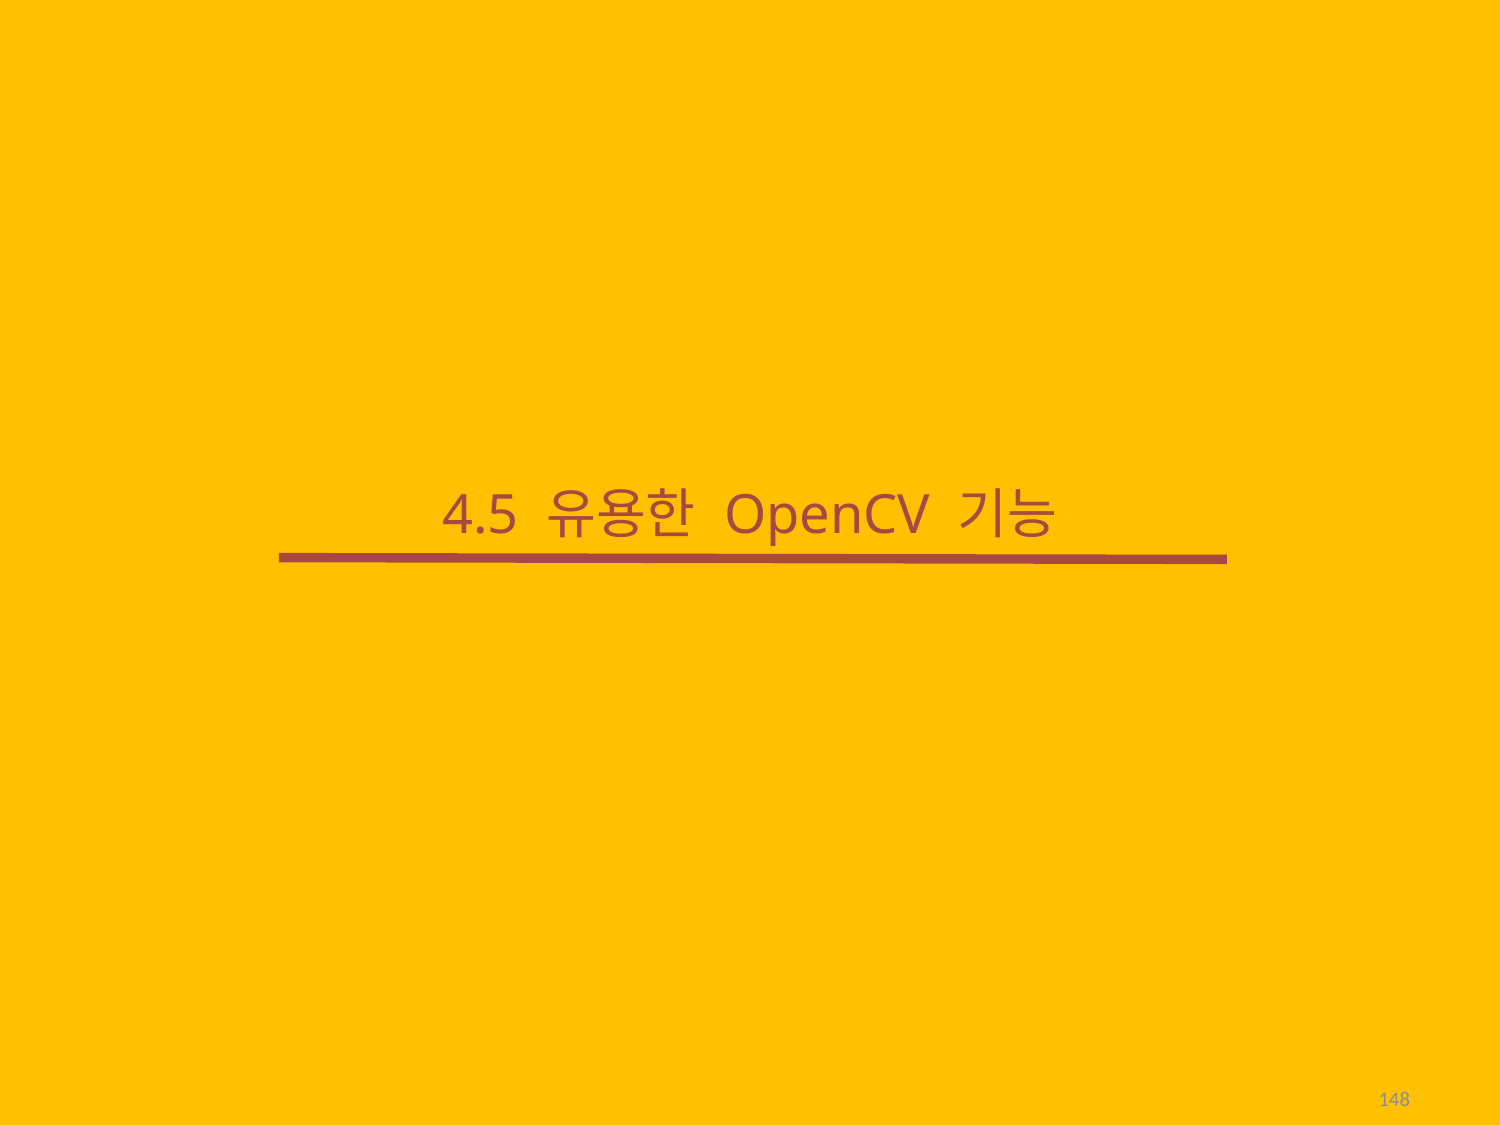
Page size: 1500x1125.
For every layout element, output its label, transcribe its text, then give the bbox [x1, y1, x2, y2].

title 4.5 유용한 OpenCV 기능 [87, 420, 1413, 553]
slide_number 148 [1074, 1074, 1425, 1123]
